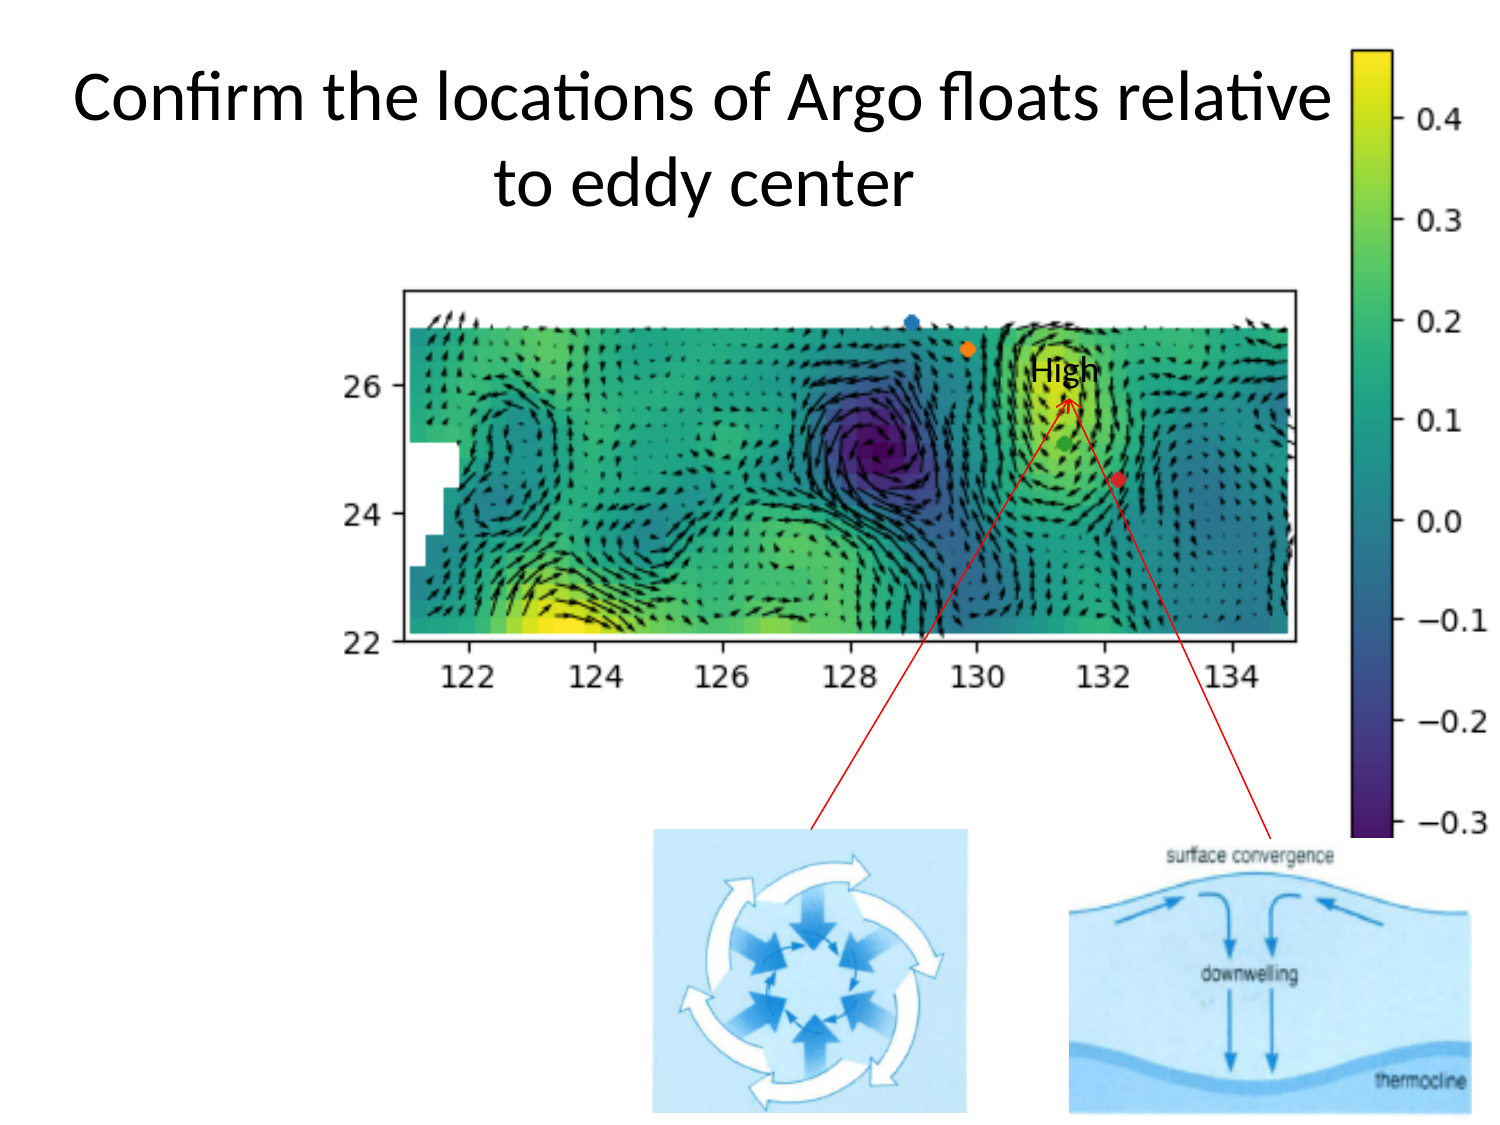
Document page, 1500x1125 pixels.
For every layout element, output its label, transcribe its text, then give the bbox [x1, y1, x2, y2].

picture [277, 42, 1500, 1123]
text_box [810, 398, 1070, 830]
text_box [1068, 398, 1271, 840]
title Confirm the locations of Argo floats relative to eddy center [29, 41, 278, 229]
